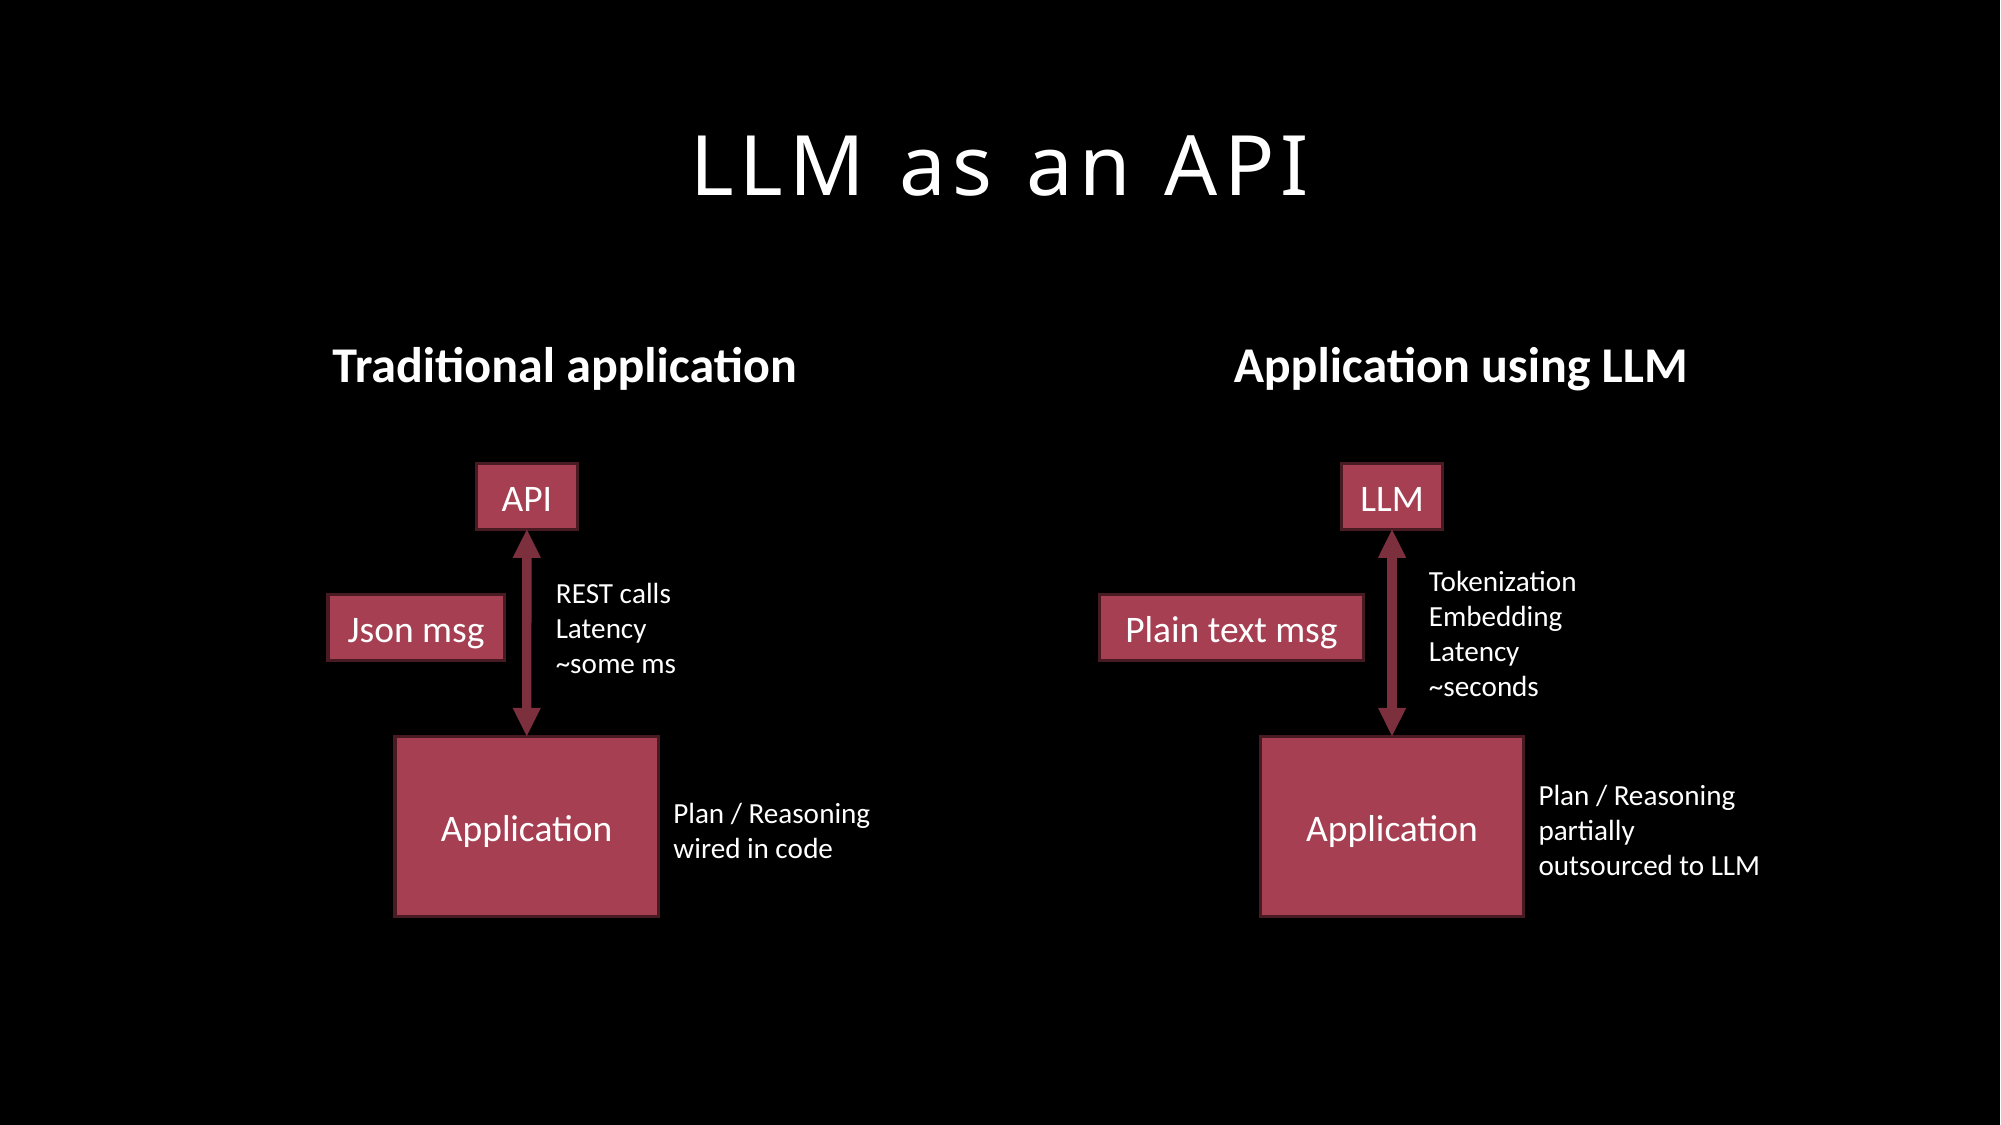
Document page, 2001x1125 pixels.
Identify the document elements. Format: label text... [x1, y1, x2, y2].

text_box API [475, 462, 579, 531]
text_box LLM [1340, 462, 1444, 531]
list Traditional application [137, 332, 993, 1011]
text_box Application [1259, 735, 1525, 918]
title LLM as an API [137, 60, 1863, 278]
text_box Application [393, 735, 660, 918]
text_box Plan / Reasoning partially outsourced to LLM [1523, 769, 1788, 889]
list Application using LLM [1059, 332, 1863, 1011]
text_box REST calls Latency ~some ms [541, 567, 730, 687]
text_box Plain text msg [1098, 593, 1365, 662]
text_box Tokenization Embedding Latency ~seconds [1414, 554, 1603, 710]
text_box Json msg [326, 593, 506, 662]
text_box Plan / Reasoning wired in code [658, 786, 923, 872]
